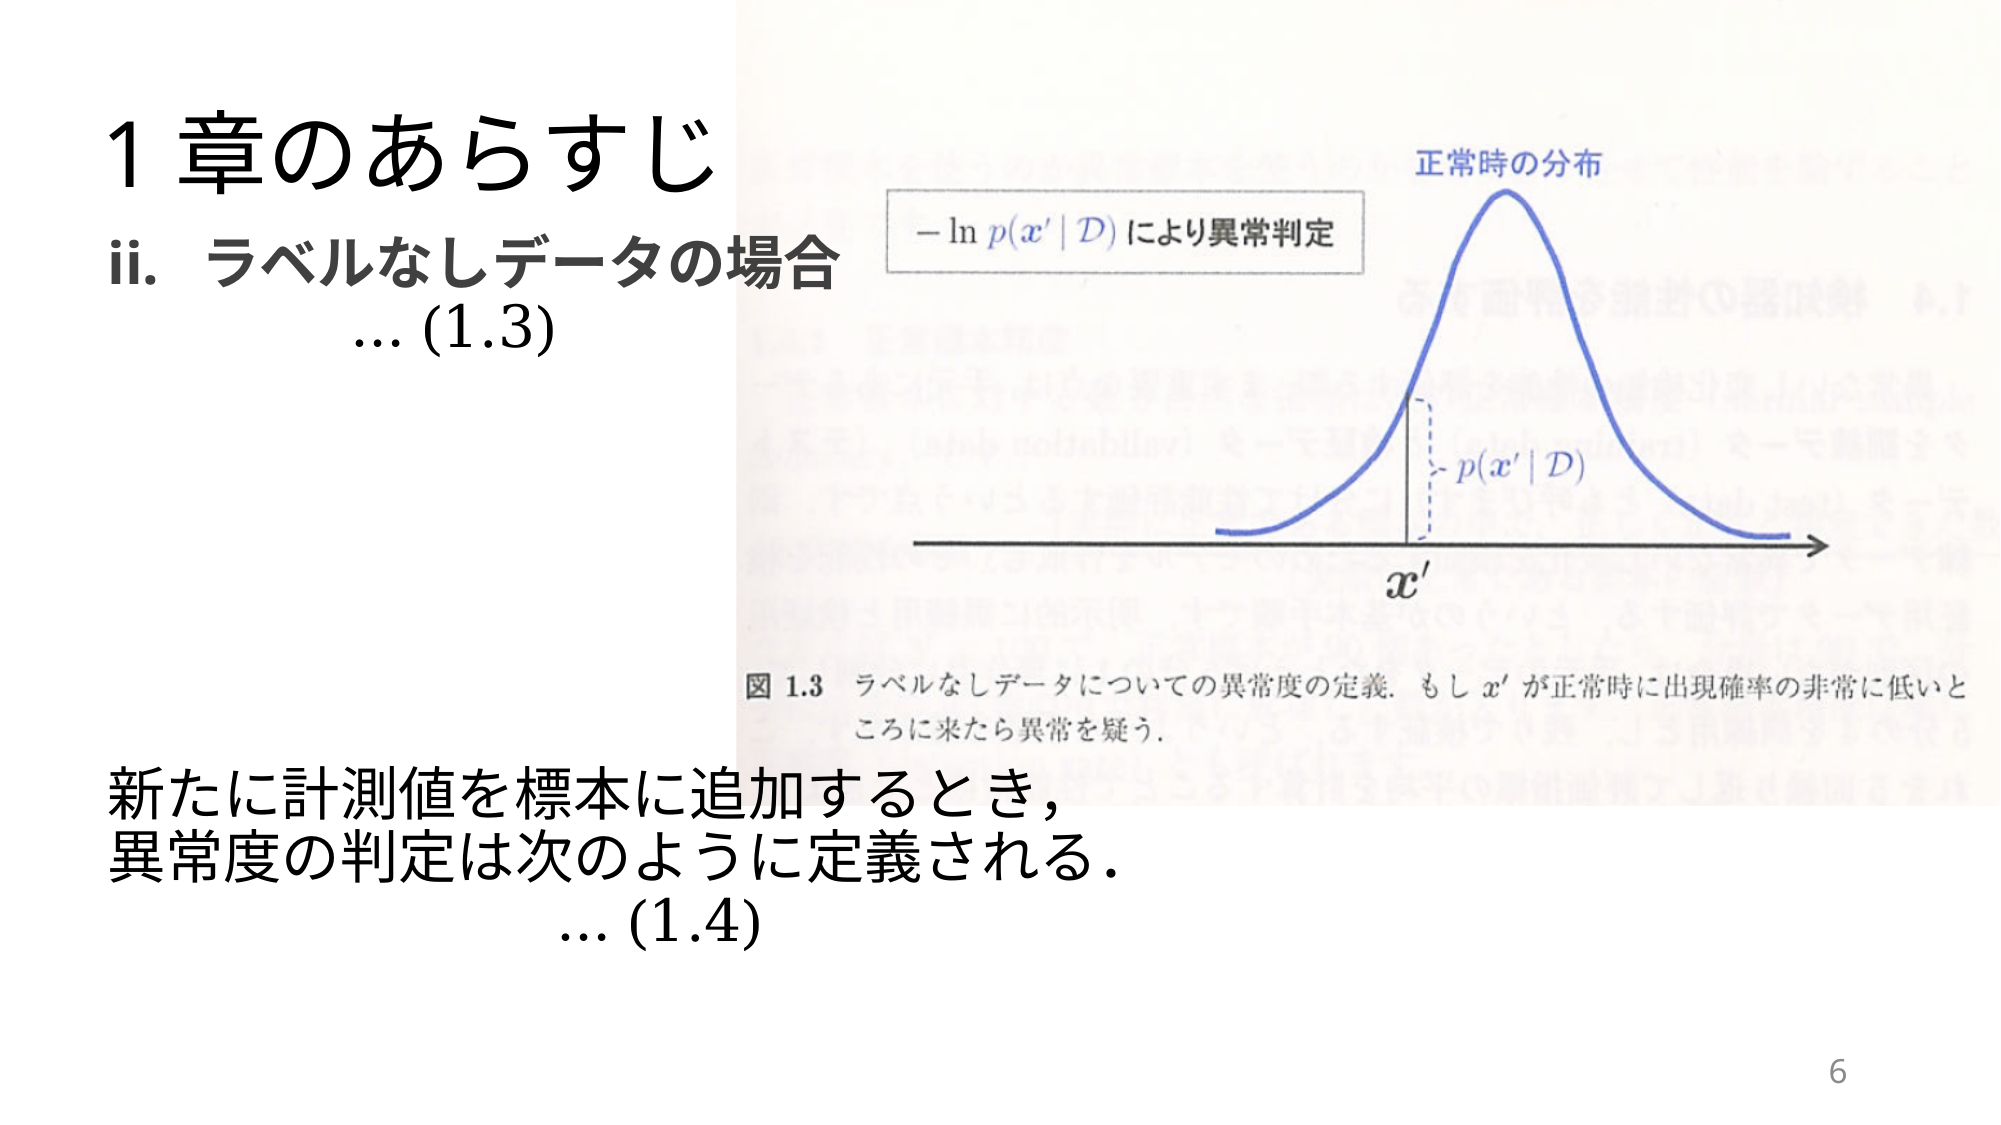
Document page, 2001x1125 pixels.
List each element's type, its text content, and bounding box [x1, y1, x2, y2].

picture [736, 0, 2000, 806]
text_box 1章のあらすじ [86, 48, 736, 267]
slide_number 6 [1412, 1042, 1863, 1103]
